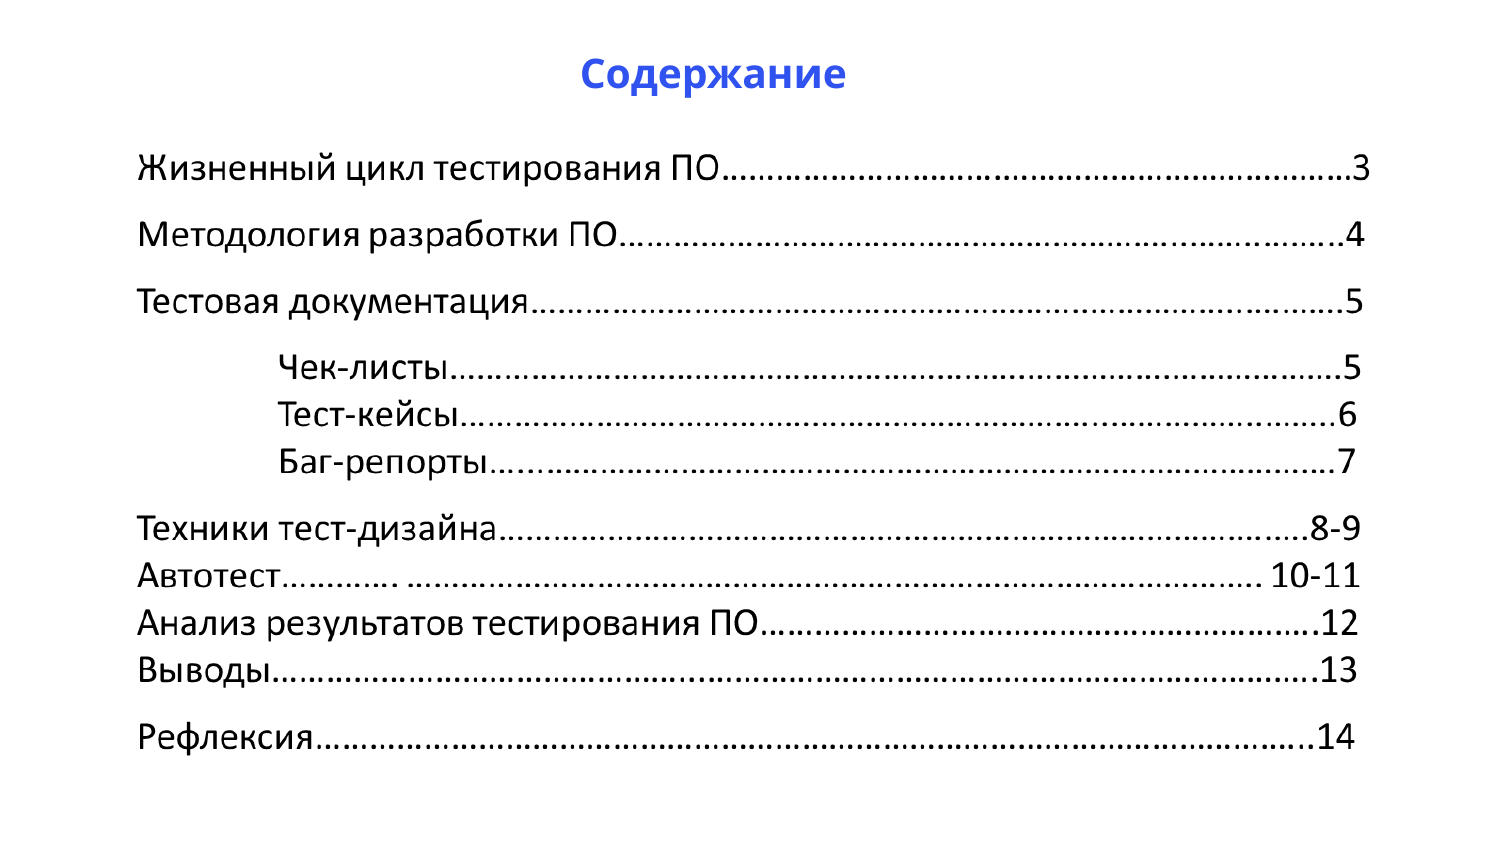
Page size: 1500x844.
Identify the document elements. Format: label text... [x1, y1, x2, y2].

title Содержание [564, 22, 1096, 114]
picture [111, 115, 1446, 783]
